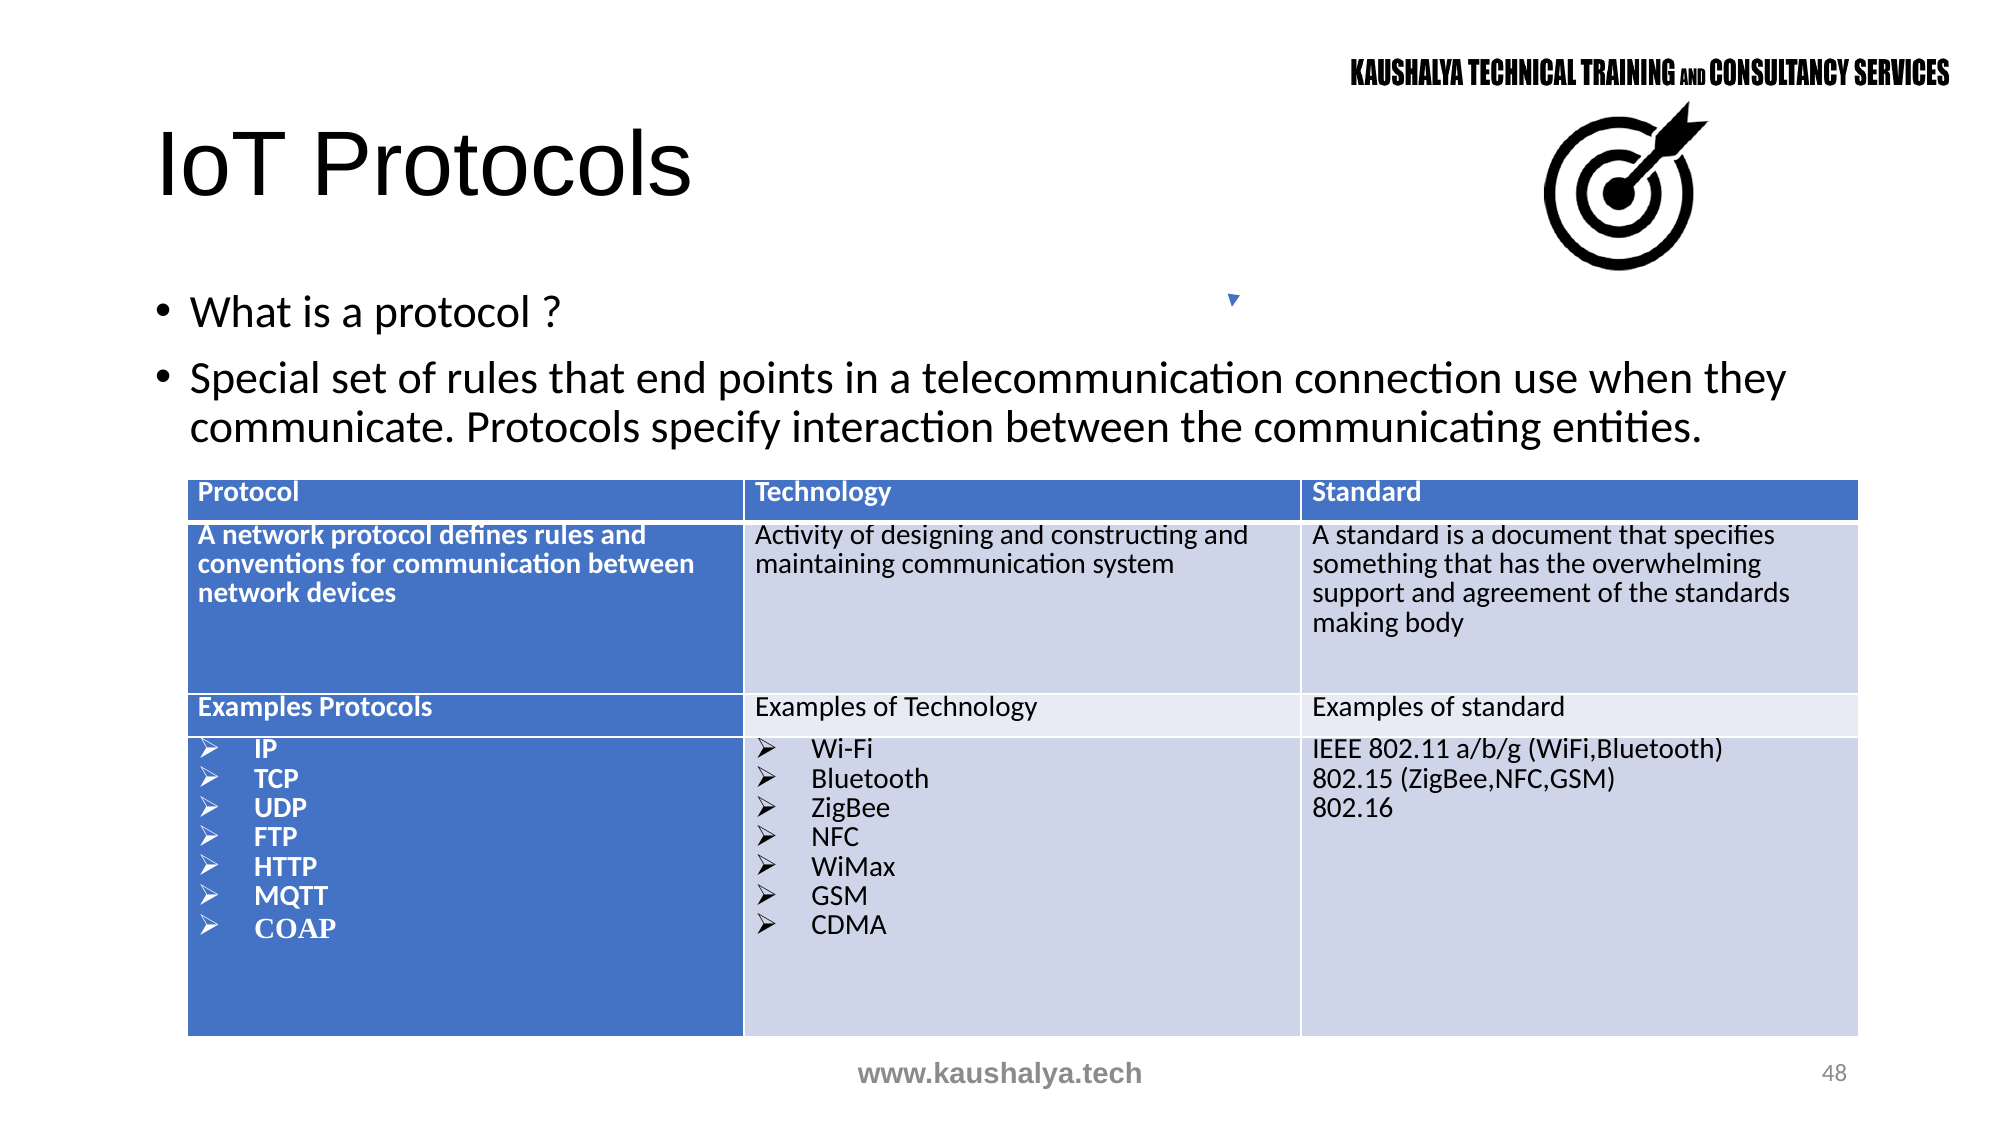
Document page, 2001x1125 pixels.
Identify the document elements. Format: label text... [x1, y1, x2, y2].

table_cell Examples Protocols [188, 695, 743, 736]
table_cell Wi-Fi Bluetooth ZigBee NFC WiMax GSM CDMA [745, 738, 1300, 1036]
table_cell A network protocol defines rules and conventions for communication between network devices [188, 525, 743, 693]
table_cell Activity of designing and constructing and maintaining communication system [745, 525, 1300, 693]
table_cell A standard is a document that specifies something that has the overwhelming support and agreement of the standards making body [1302, 525, 1858, 693]
table_cell Examples of standard [1302, 695, 1858, 736]
table_cell IEEE 802.11 a/b/g (WiFi,Bluetooth) 802.15 (ZigBee,NFC,GSM) 802.16 [1302, 738, 1858, 1036]
slide_number 48 [1413, 1041, 1863, 1103]
footer www.kaushalya.tech [663, 1041, 1338, 1103]
table_cell IP TCP UDP FTP HTTP MQTT COAP [188, 738, 743, 1036]
table_header Standard [1302, 480, 1858, 520]
title IoT Protocols [140, 53, 1320, 278]
table_header Technology [745, 480, 1300, 520]
table_cell Examples of Technology [745, 695, 1300, 736]
list What is a protocol ? Special set of rules that end points in a telecommunication connection use when they communicate. Protocols specify interaction between the communicating entities. [140, 280, 1863, 1014]
picture [1320, 33, 1976, 280]
table_header Protocol [188, 480, 743, 520]
